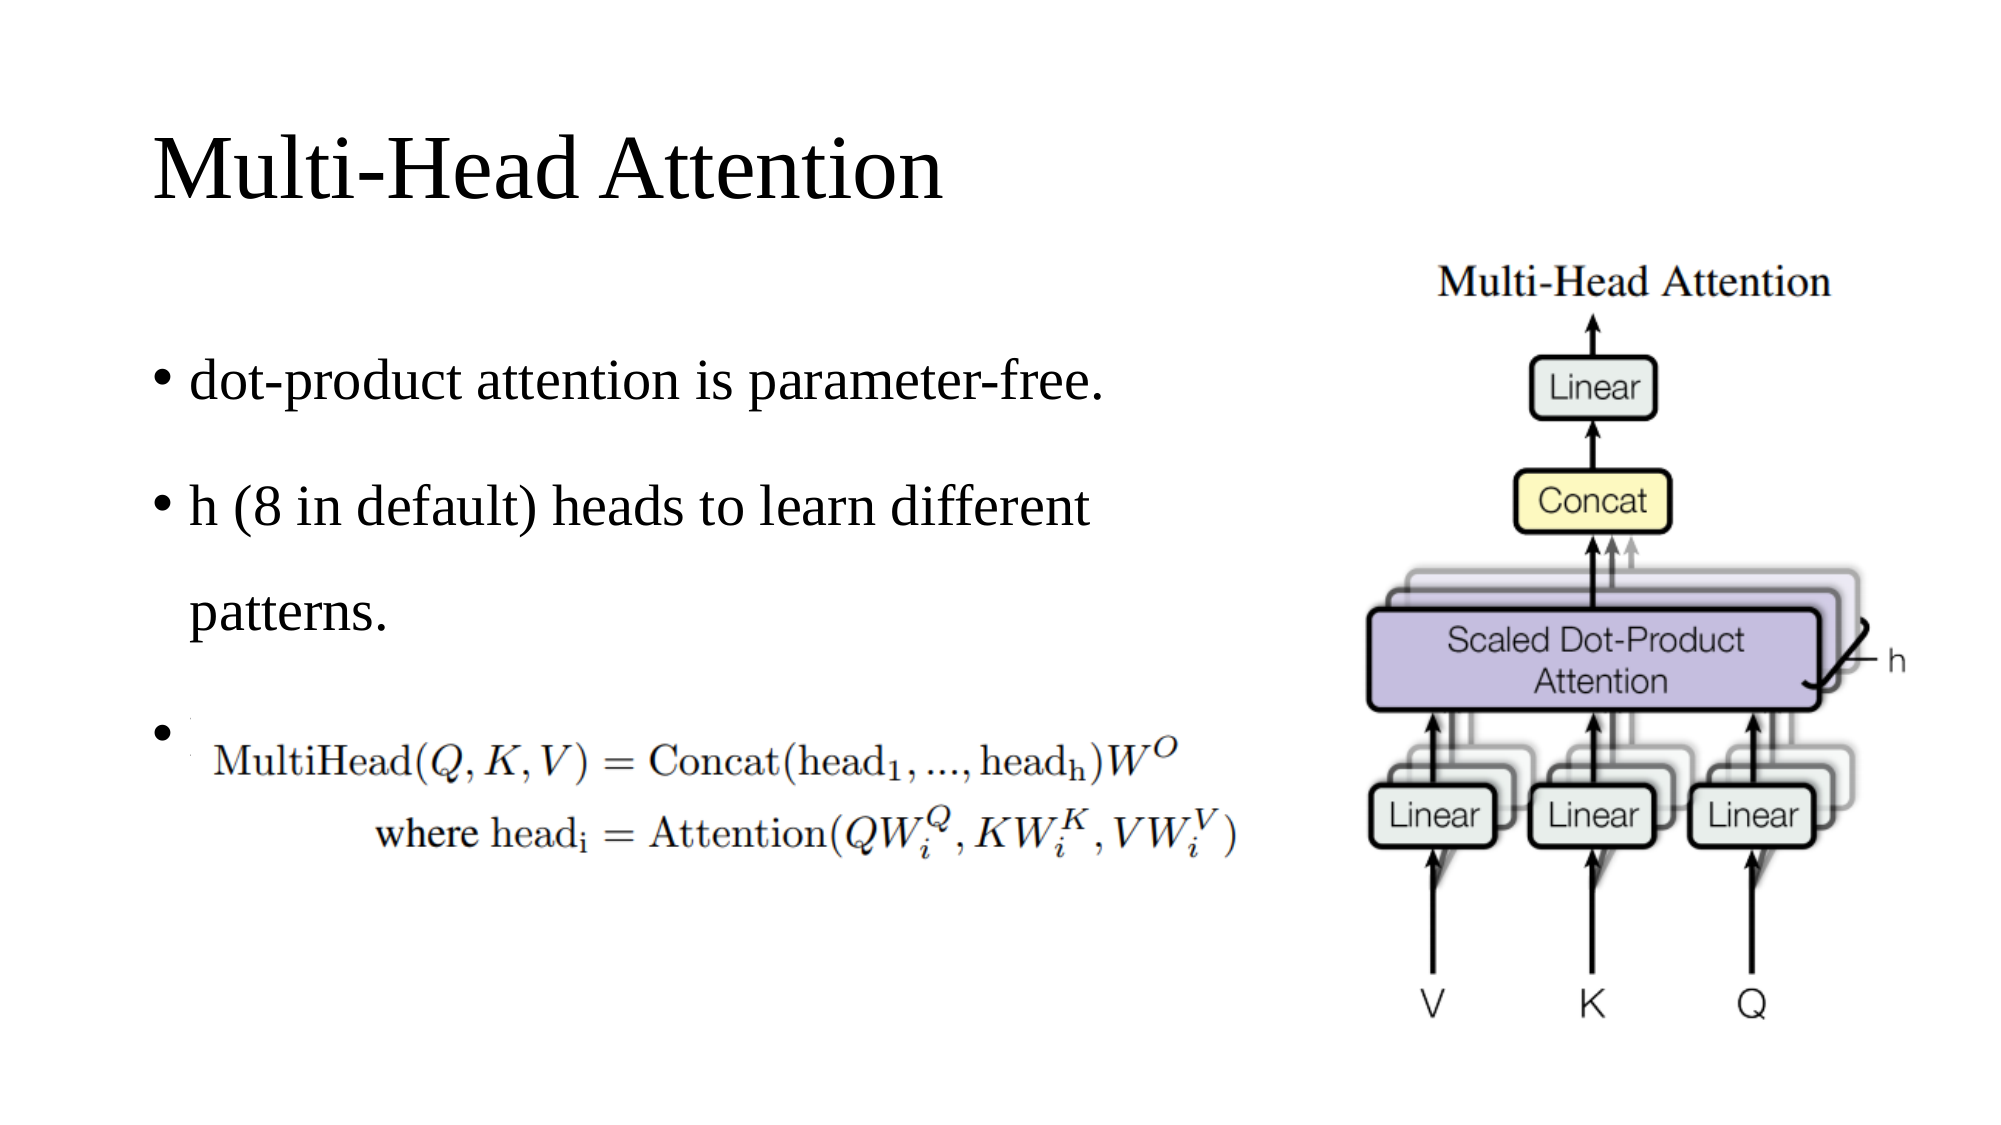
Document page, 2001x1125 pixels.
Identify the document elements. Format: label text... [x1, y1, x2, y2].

picture [190, 710, 1275, 873]
picture [1313, 225, 1947, 1057]
title Multi-Head Attention [137, 59, 1863, 278]
